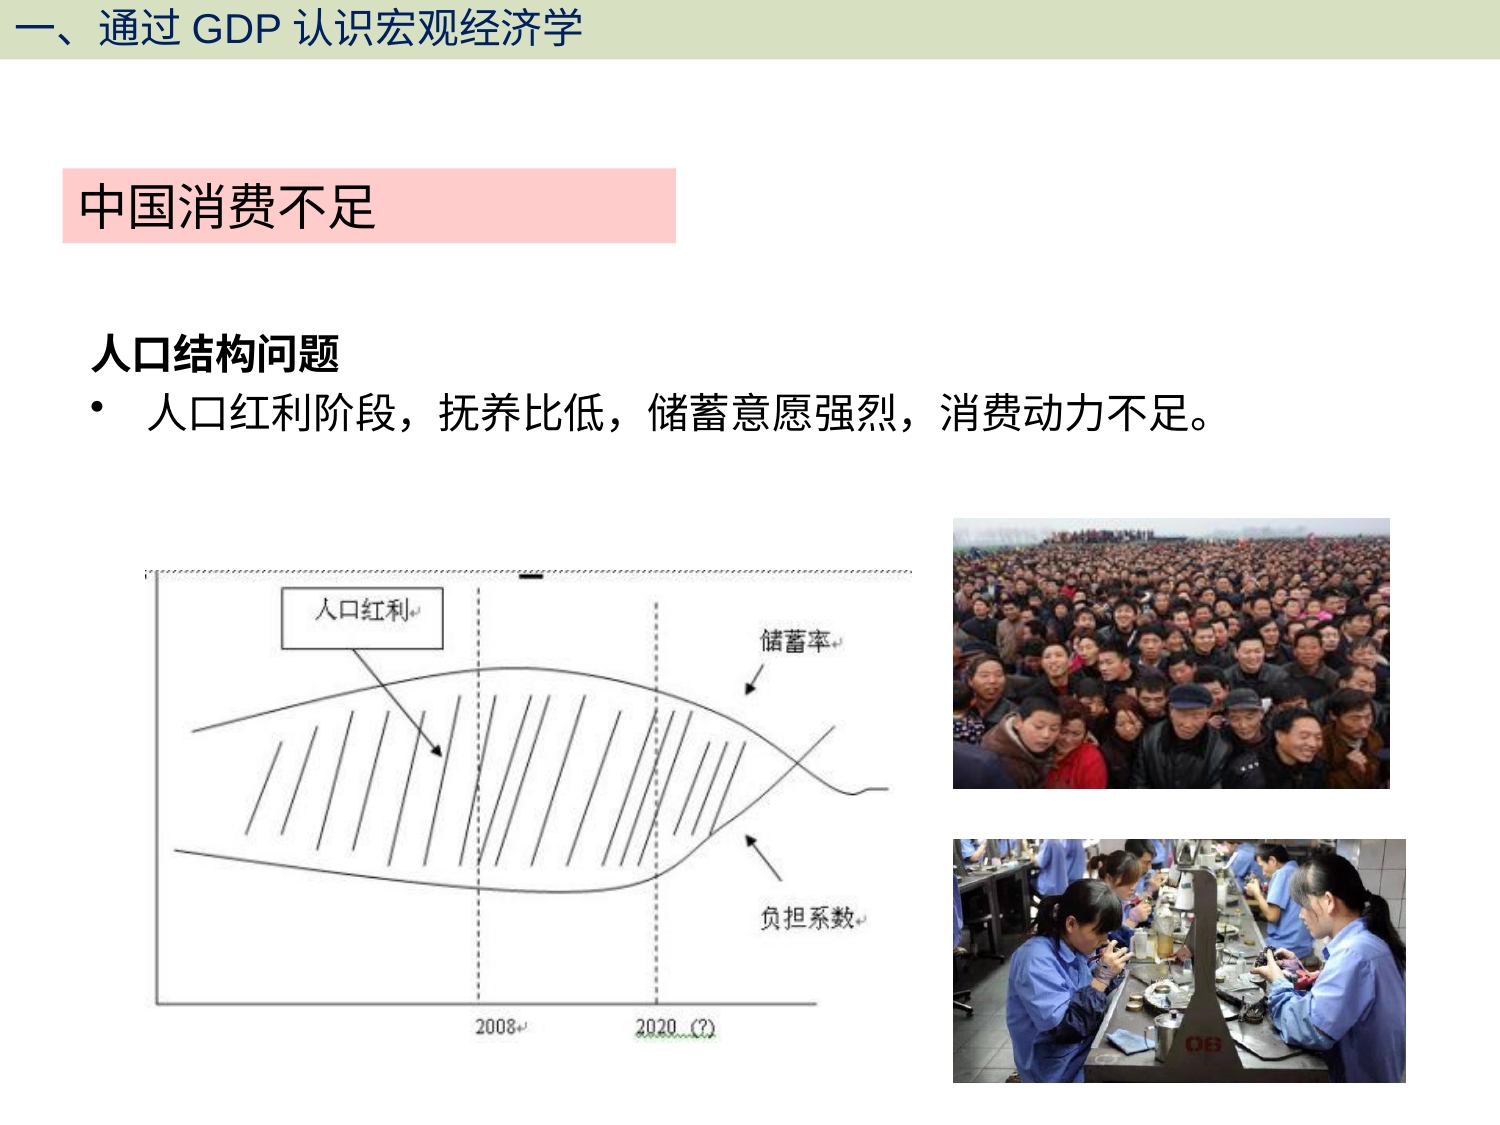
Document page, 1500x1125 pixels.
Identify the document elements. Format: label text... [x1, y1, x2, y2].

list 人口结构问题 人口红利阶段，抚养比低，储蓄意愿强烈，消费动力不足。 [75, 262, 1425, 1005]
picture [953, 839, 1406, 1083]
picture [952, 517, 1390, 790]
text_box 中国消费不足 [62, 168, 676, 244]
picture [145, 570, 912, 1043]
